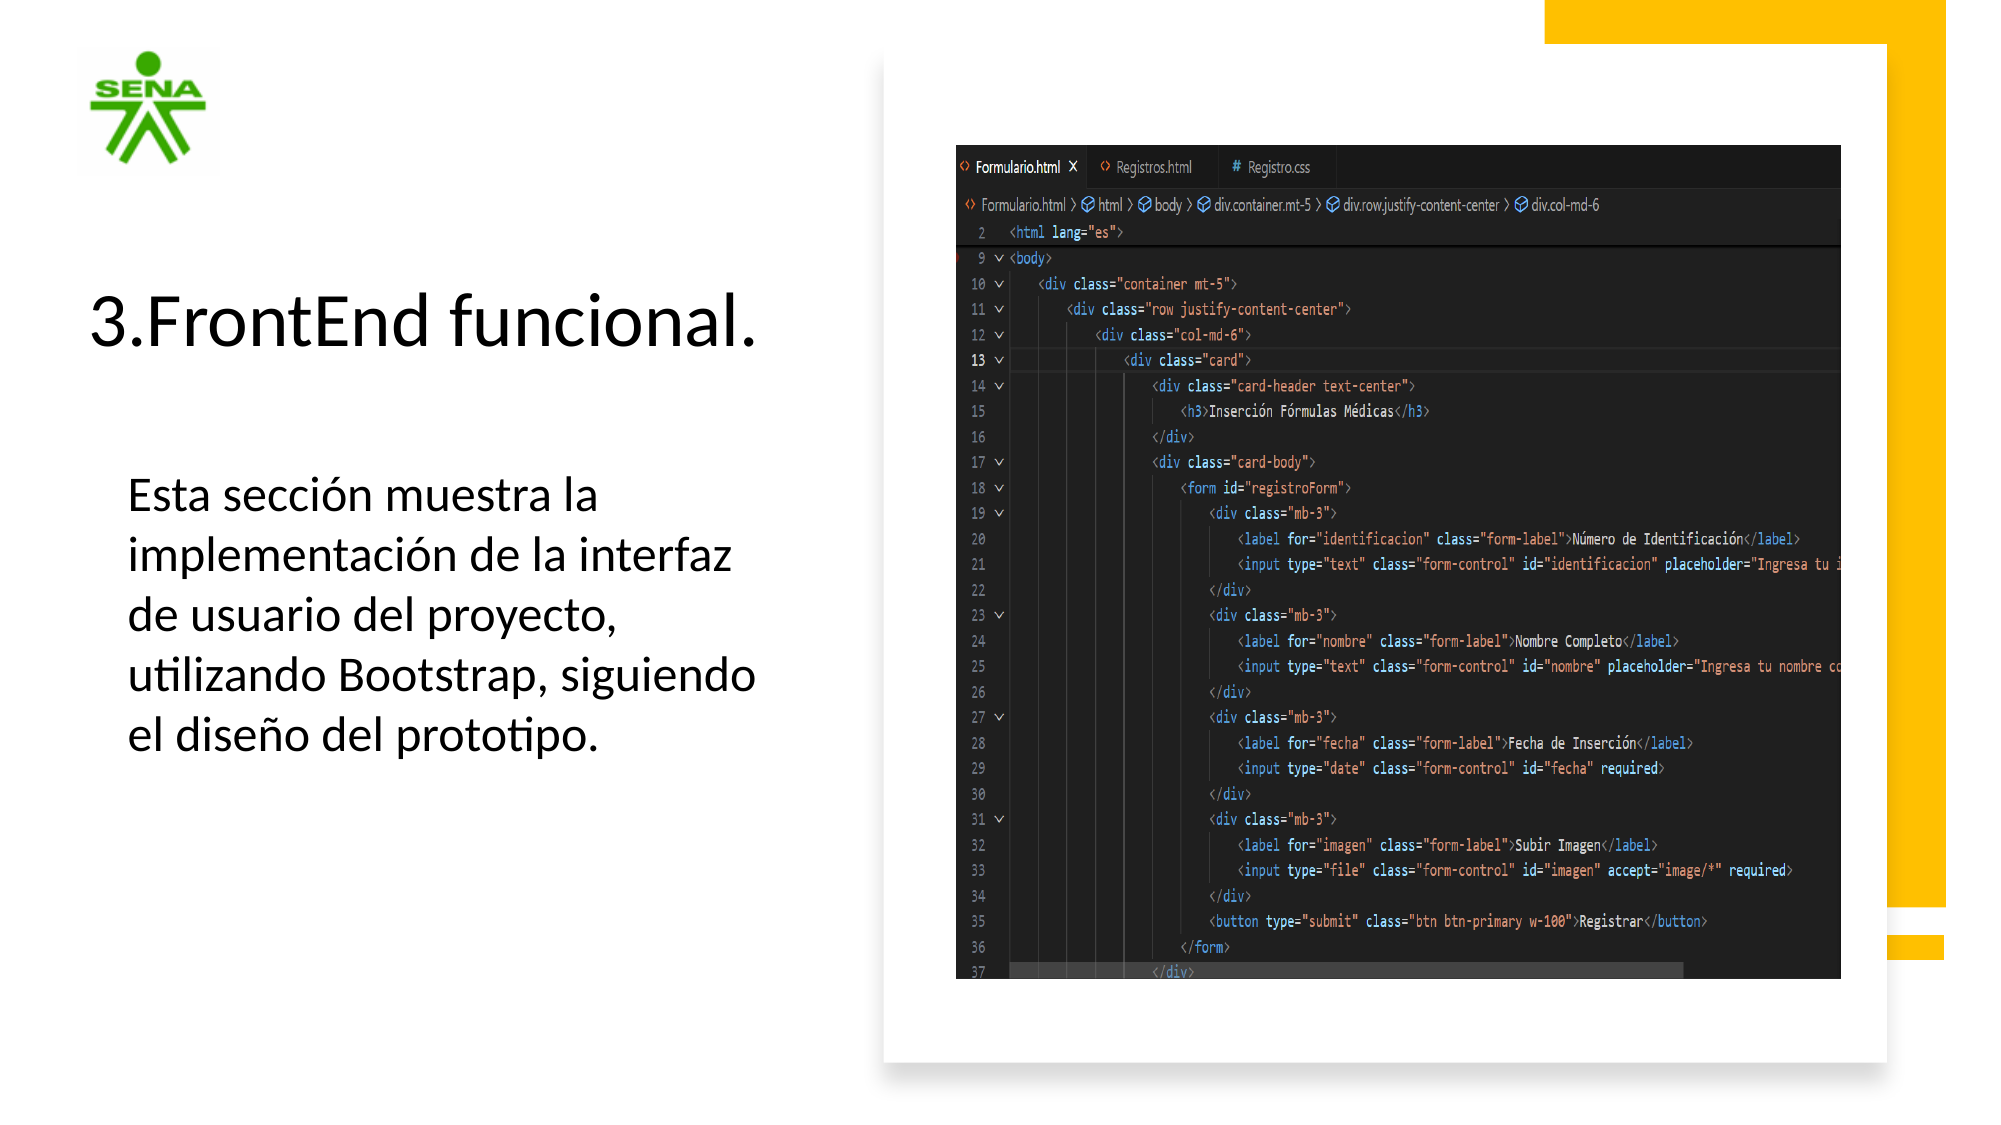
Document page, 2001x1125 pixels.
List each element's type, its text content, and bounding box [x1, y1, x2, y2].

picture [956, 145, 1841, 979]
text_box Esta sección muestra la implementación de la interfaz de usuario del proyecto, utilizando Bootstrap, siguiendo el diseño del prototipo. [112, 453, 784, 1009]
text_box [0, 37, 2000, 1125]
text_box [1544, 0, 1946, 948]
picture [77, 47, 220, 176]
text_box 3.FrontEnd funcional. [73, 0, 884, 519]
text_box [883, 44, 1887, 1063]
